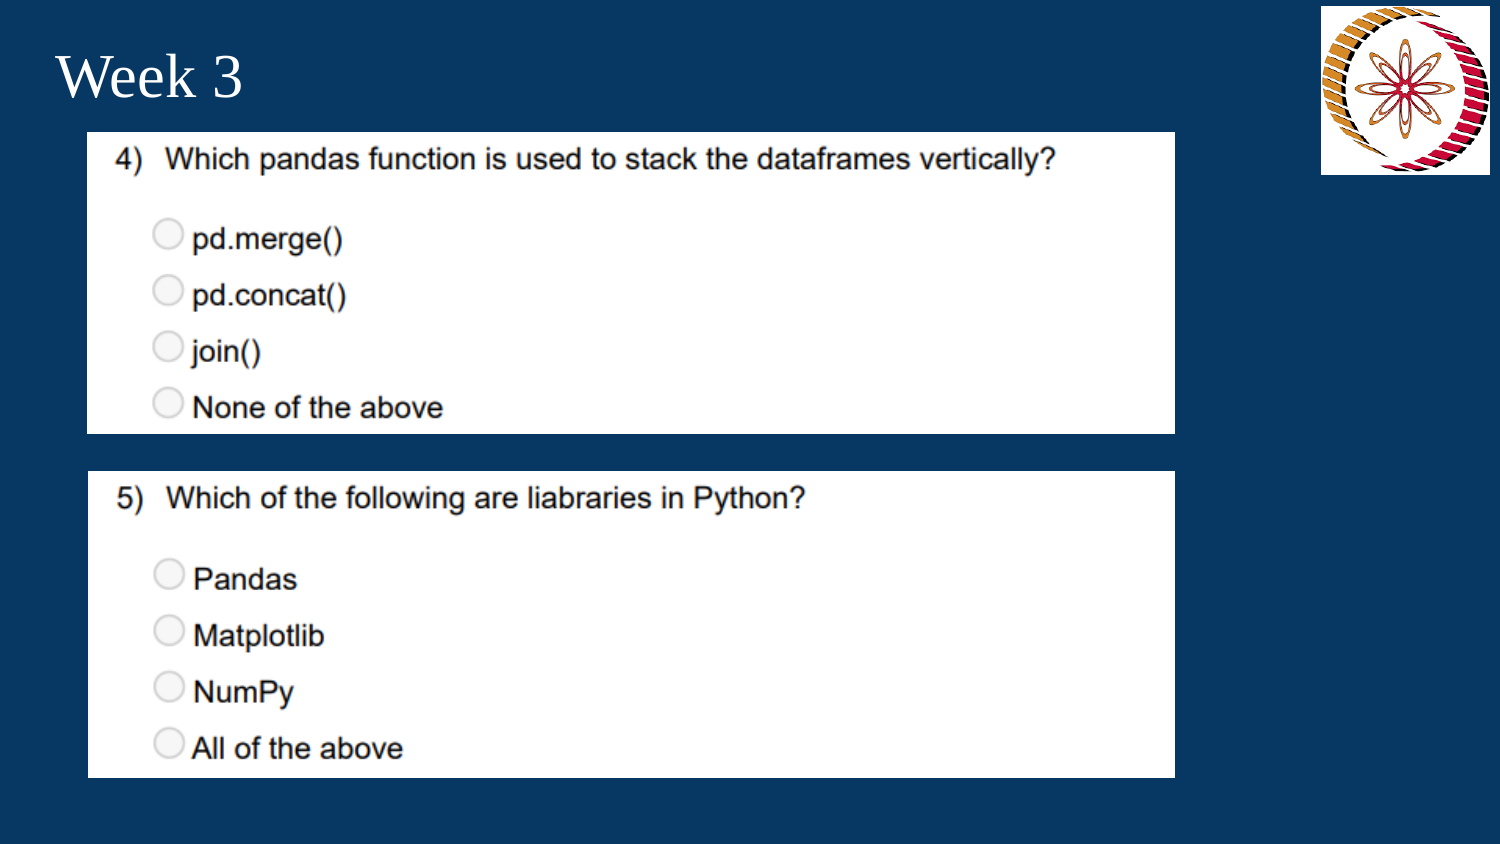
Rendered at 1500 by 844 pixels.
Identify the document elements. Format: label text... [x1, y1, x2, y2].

picture [88, 471, 1175, 779]
text_box Week 3 [40, 20, 1298, 814]
picture [87, 132, 1176, 435]
picture [1321, 6, 1490, 176]
